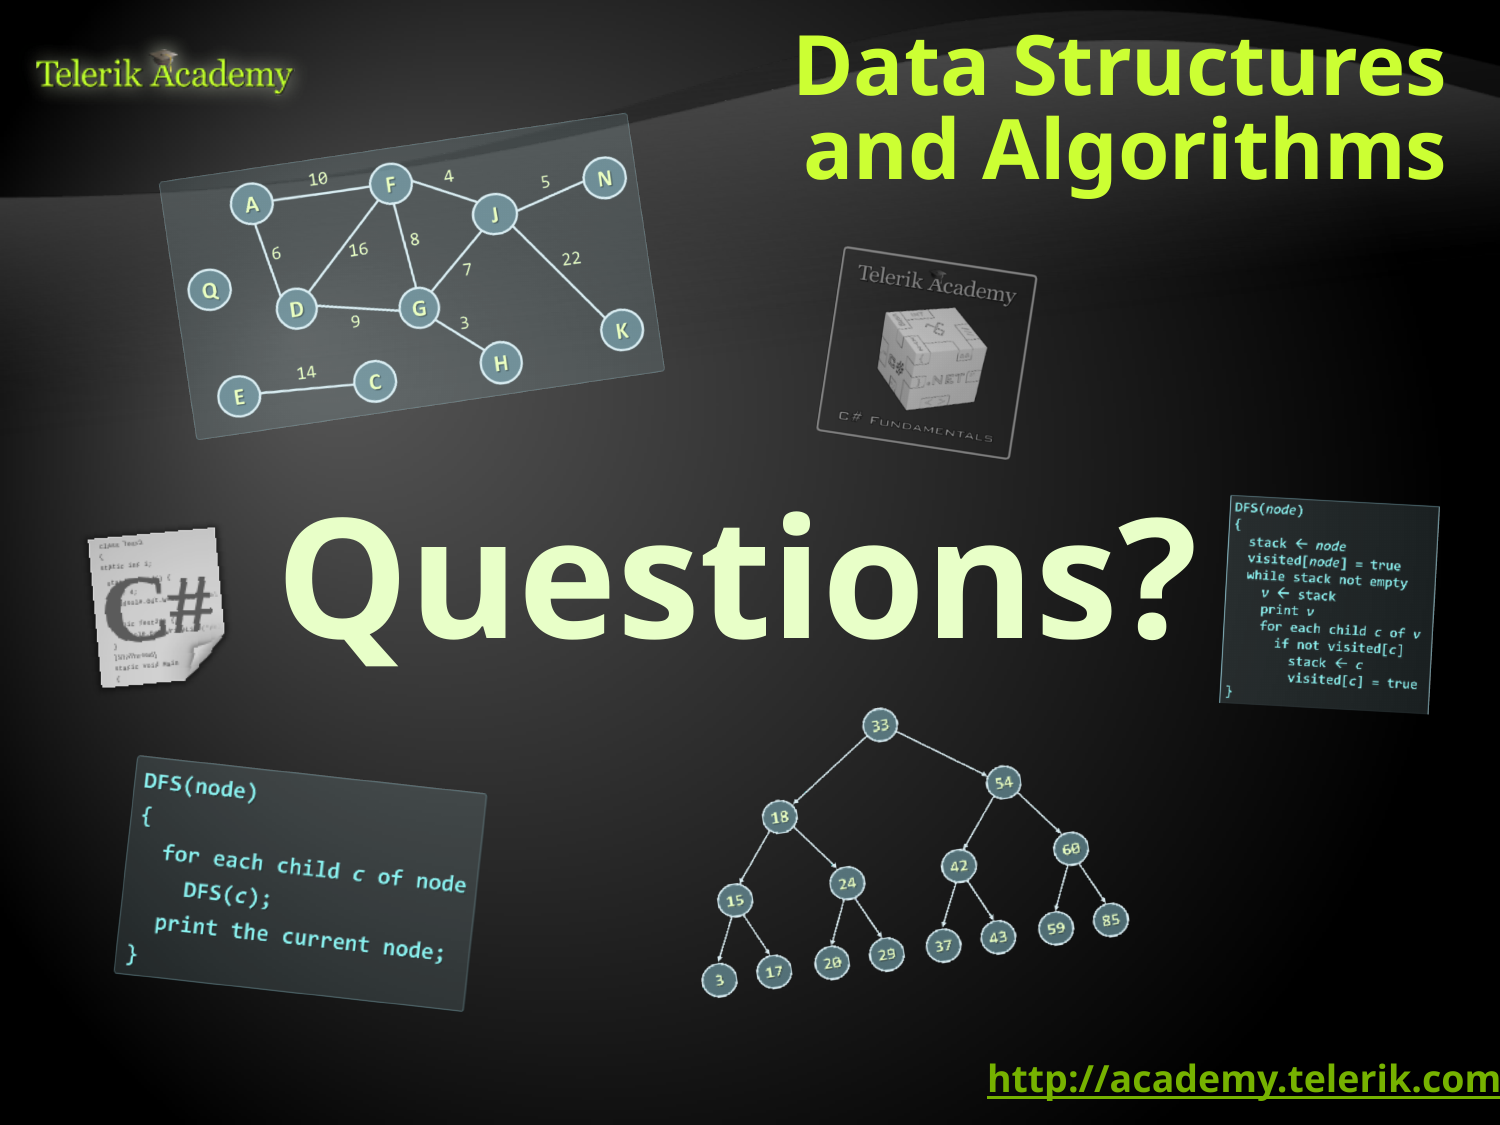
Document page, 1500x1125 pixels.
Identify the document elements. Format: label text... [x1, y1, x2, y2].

text_box http://academy.telerik.com [972, 1047, 1500, 1114]
title Data Structures and Algorithms [300, 37, 1463, 188]
picture [0, 0, 1500, 1125]
